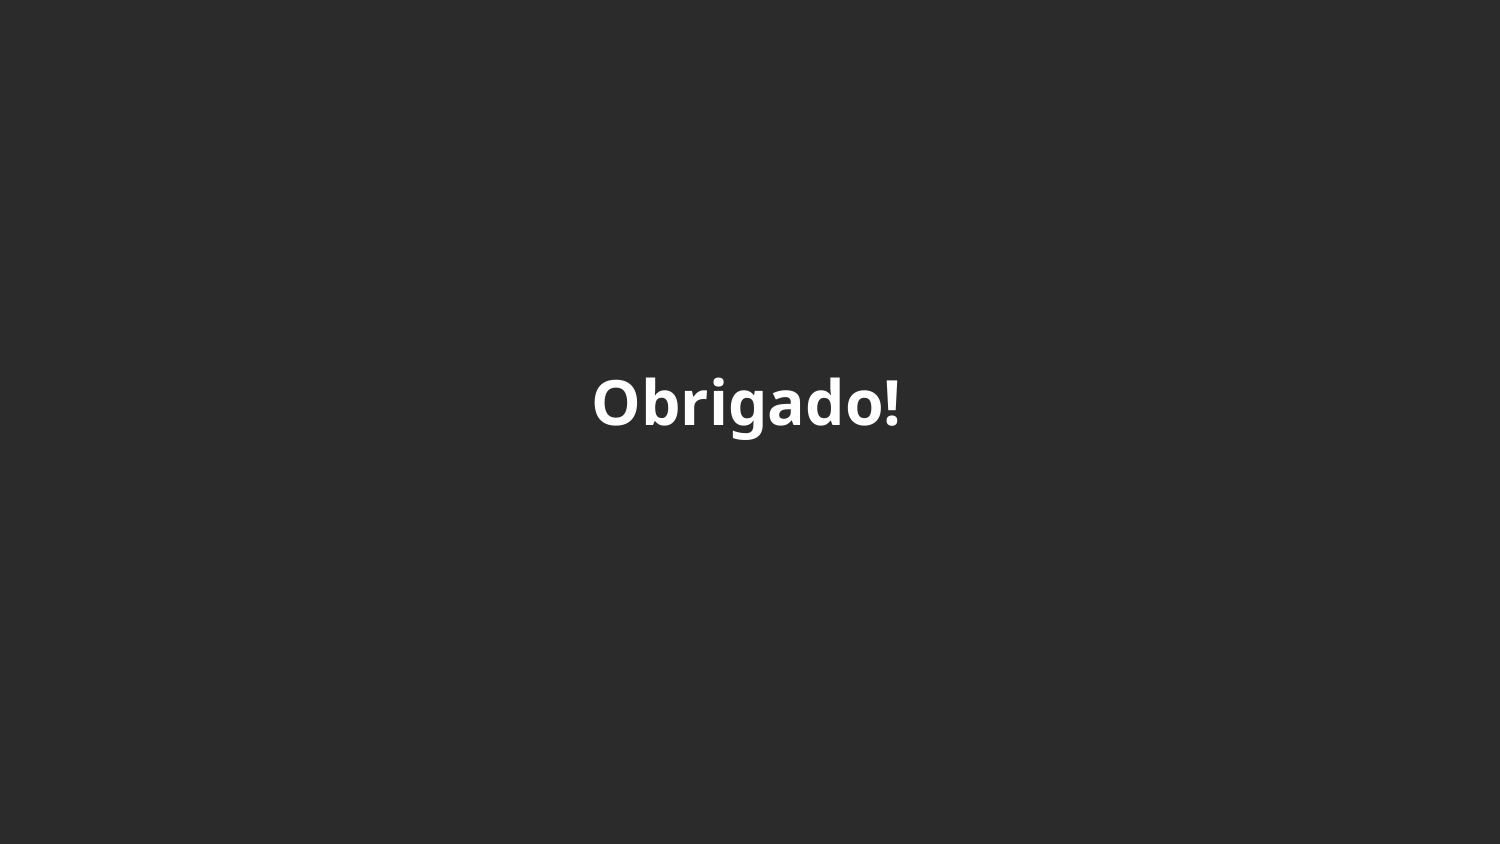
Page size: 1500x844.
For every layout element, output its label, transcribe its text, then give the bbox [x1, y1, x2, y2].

text_box Obrigado! [584, 355, 933, 446]
